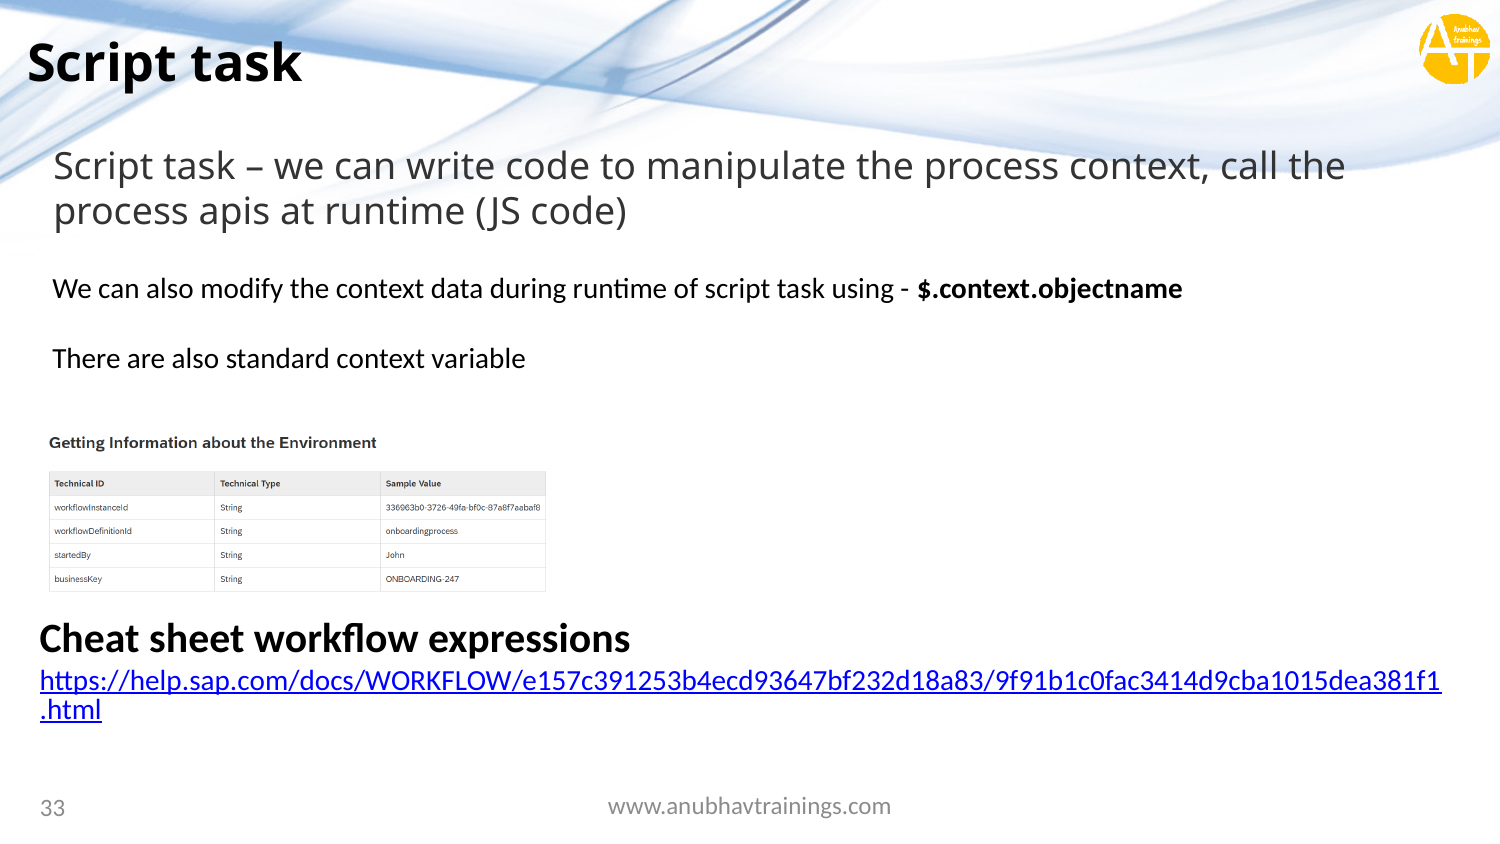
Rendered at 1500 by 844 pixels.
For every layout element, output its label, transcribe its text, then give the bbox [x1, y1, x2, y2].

footer www.anubhavtrainings.com [512, 782, 988, 827]
picture [0, 0, 1500, 844]
text_box Cheat sheet workflow expressions https://help.sap.com/docs/WORKFLOW/e157c391253b4ecd93647bf232d18a83/9f91b1c0fac3414d9cba1015dea381f1.html [24, 603, 1463, 704]
text_box We can also modify the context data during runtime of script task using - $.context.objectname There are also standard context variable [37, 261, 1425, 417]
title Script task [12, 21, 1363, 110]
slide_number 33 [24, 784, 100, 830]
text_box Script task – we can write code to manipulate the process context, call the process apis at runtime (JS code) [38, 134, 1463, 240]
